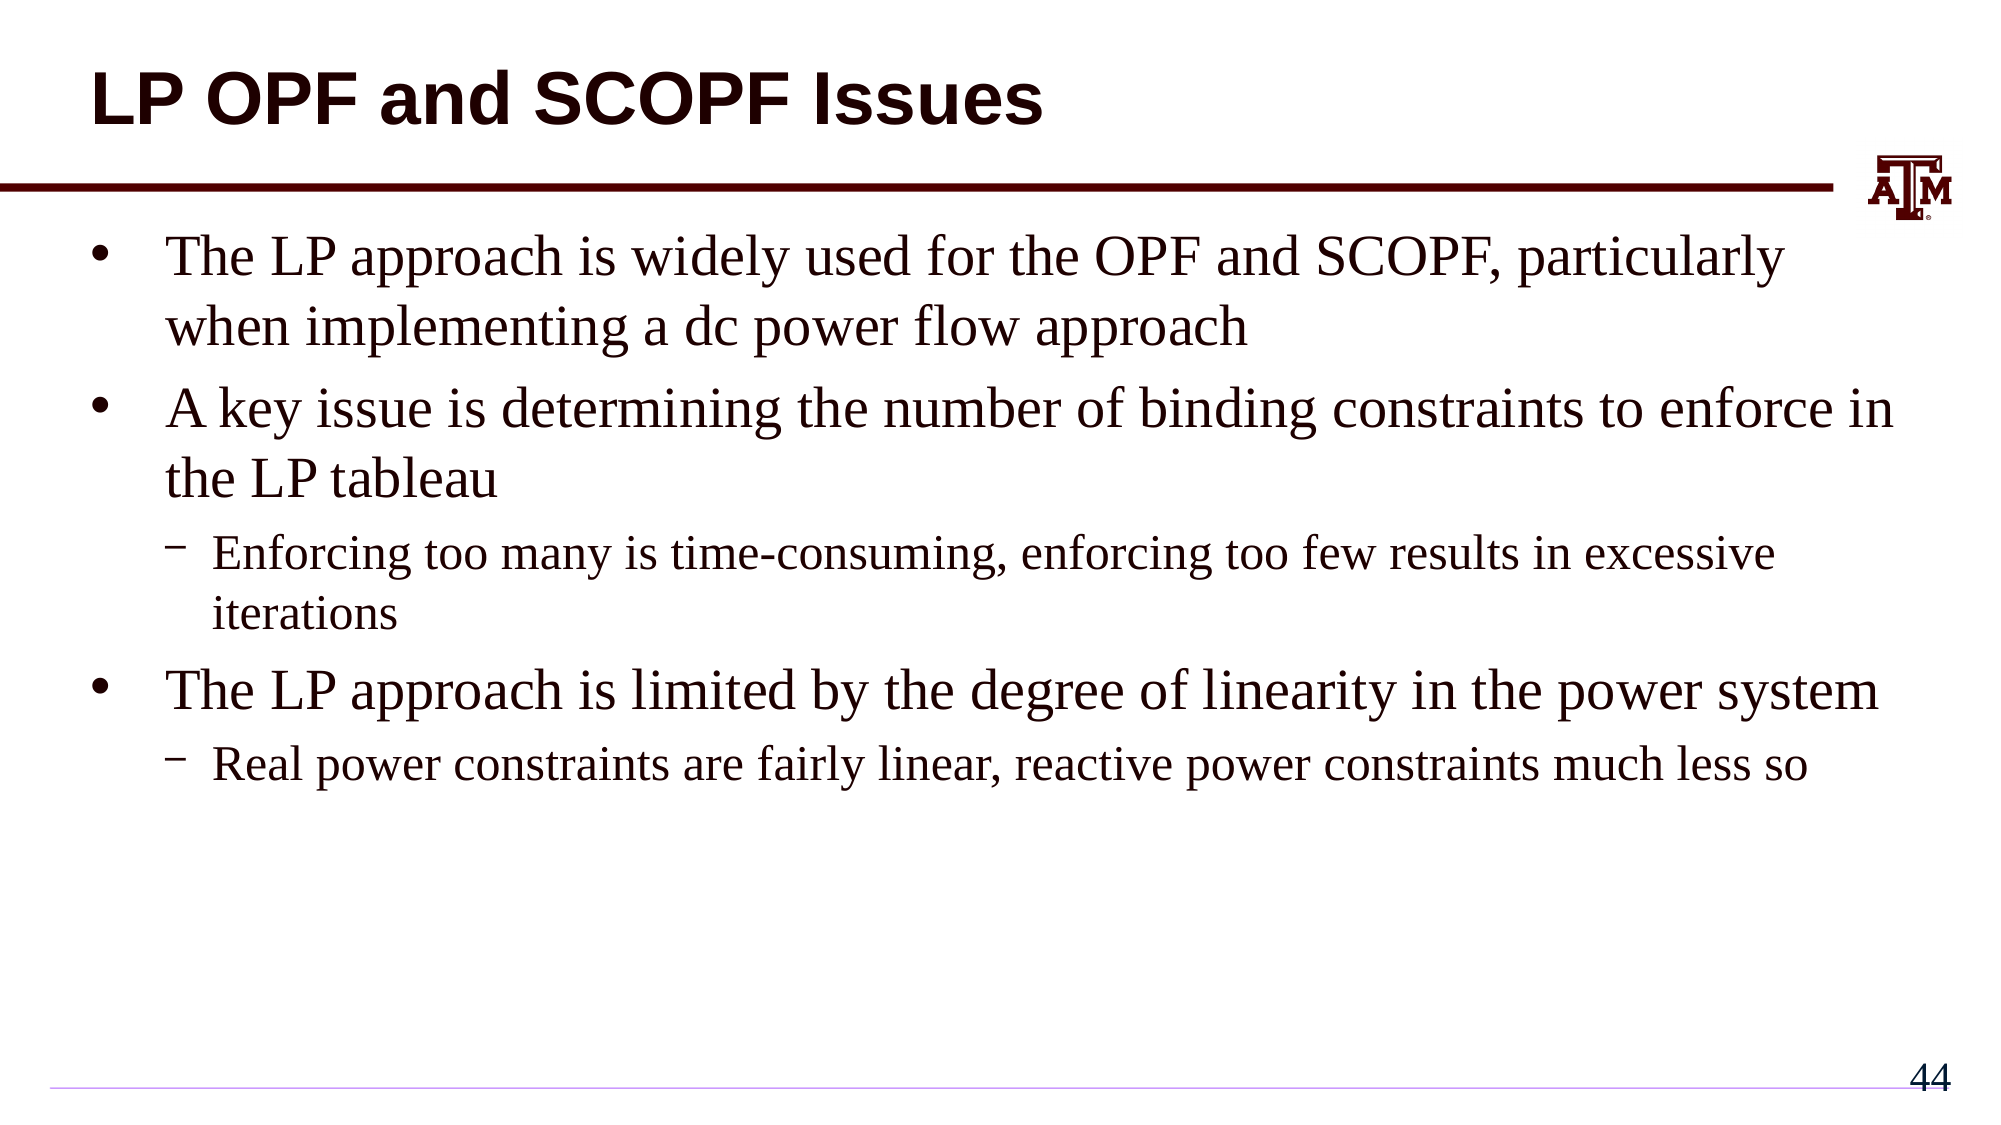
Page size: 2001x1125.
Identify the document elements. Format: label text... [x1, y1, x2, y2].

slide_number 43 [1887, 1037, 1967, 1113]
title LP OPF and SCOPF Issues [74, 12, 1909, 188]
list The LP approach is widely used for the OPF and SCOPF, particularly when implementing a dc power flow approach A key issue is determining the number of binding constraints to enforce in the LP tableau Enforcing too many is time-consuming, enforcing too few results in excessive iterations The LP approach is limited by the degree of linearity in the power system Real power constraints are fairly linear, reactive power constraints much less so [74, 209, 1929, 823]
picture [1856, 137, 1963, 238]
